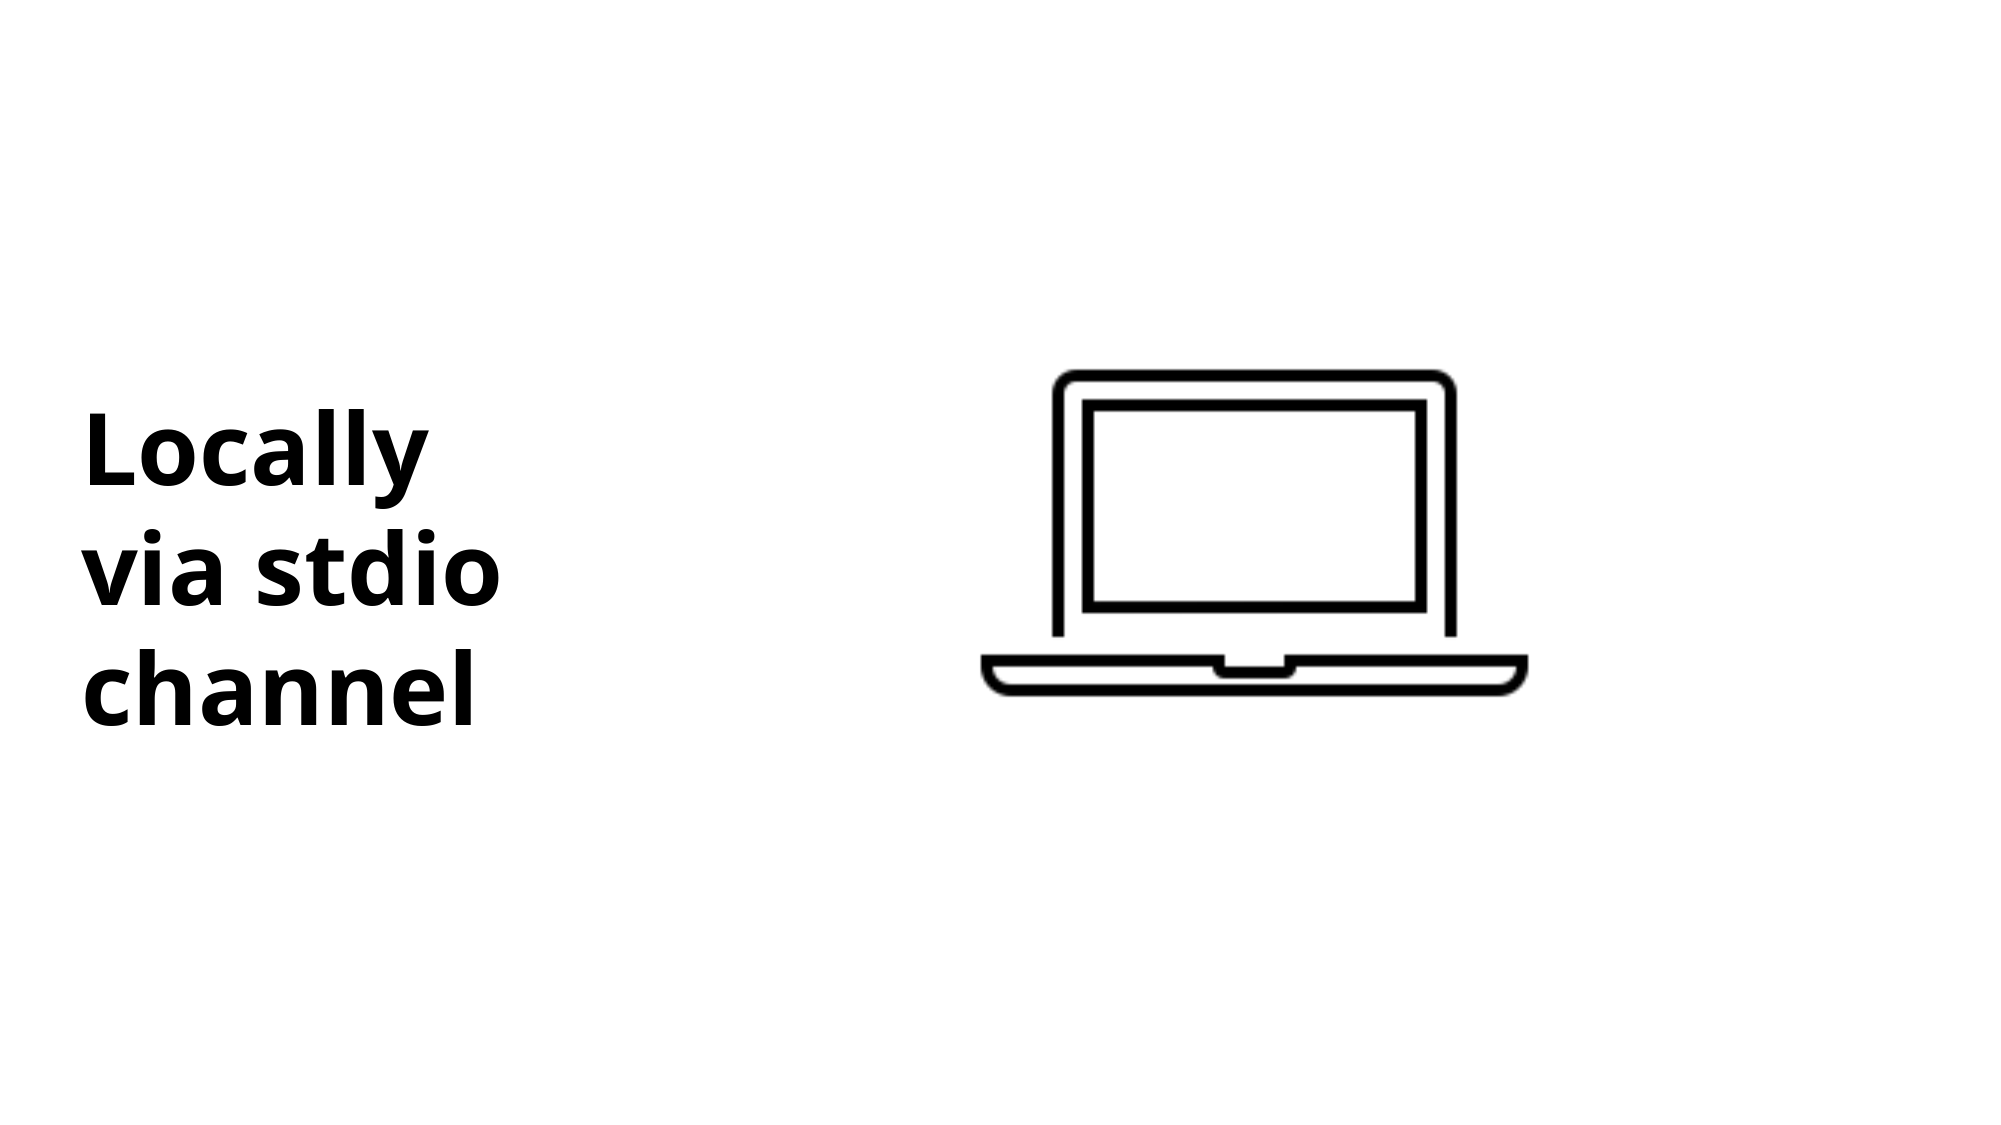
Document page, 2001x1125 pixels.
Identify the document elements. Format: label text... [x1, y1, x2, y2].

title Locally via stdio channel [66, 562, 725, 754]
picture [970, 246, 1541, 817]
